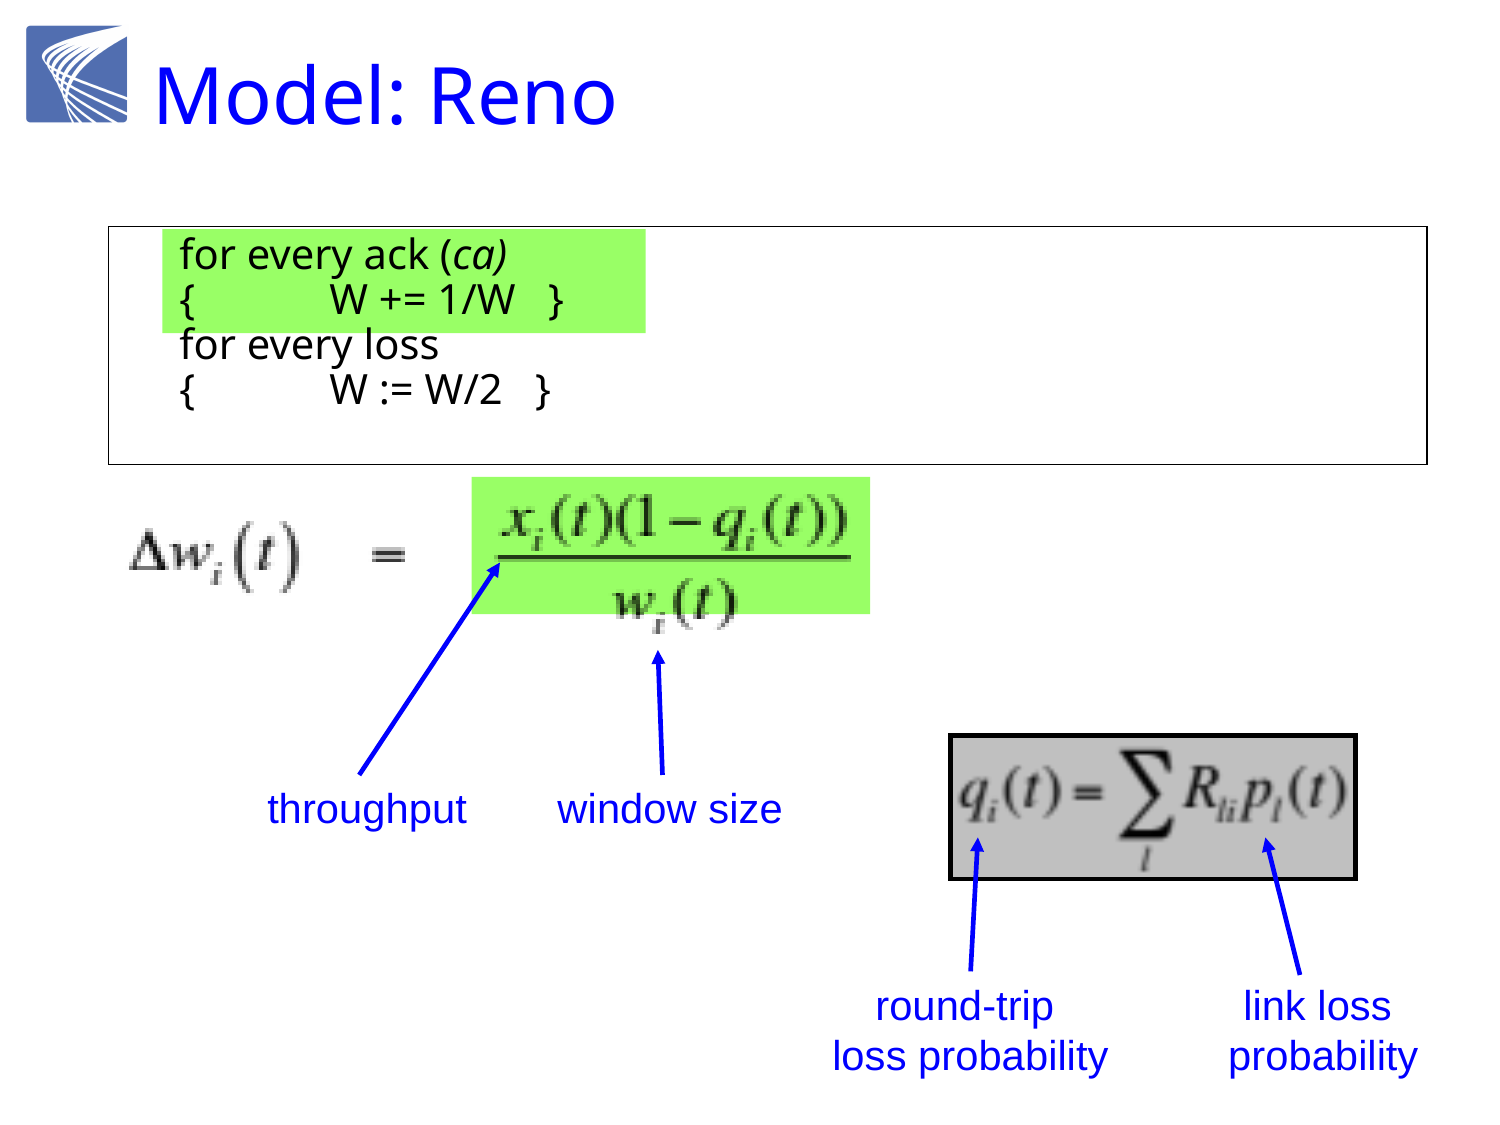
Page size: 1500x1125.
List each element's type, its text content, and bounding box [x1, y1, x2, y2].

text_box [657, 649, 663, 776]
text_box for every ack (ca) { W += 1/W } for every loss { W := W/2 } [108, 226, 1428, 465]
text_box round-trip loss probability [817, 971, 1124, 1087]
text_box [1265, 837, 1301, 976]
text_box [970, 837, 979, 972]
picture [24, 24, 129, 124]
text_box link loss probability [1213, 971, 1434, 1087]
title Model: Reno [137, 37, 1463, 175]
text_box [358, 562, 501, 776]
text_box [952, 737, 1354, 877]
text_box throughput [252, 774, 482, 840]
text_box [120, 476, 1401, 639]
text_box window size [542, 774, 798, 840]
